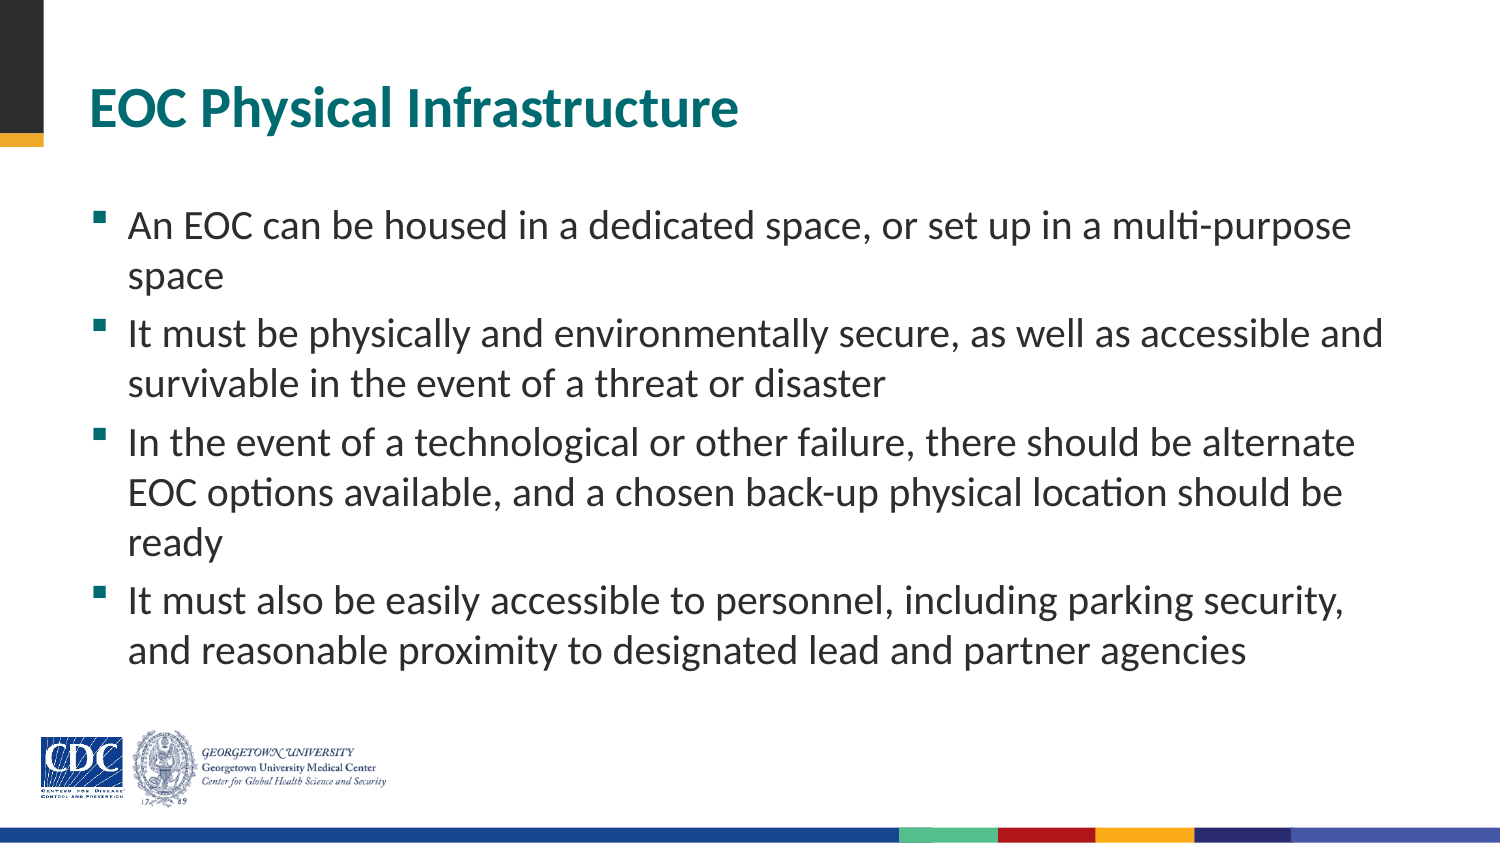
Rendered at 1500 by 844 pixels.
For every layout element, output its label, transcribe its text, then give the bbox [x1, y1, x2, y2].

text_box [0, 727, 130, 823]
title EOC Physical Infrastructure [75, 33, 1425, 147]
picture [40, 720, 392, 815]
list An EOC can be housed in a dedicated space, or set up in a multi-purpose space It must be physically and environmentally secure, as well as accessible and survivable in the event of a threat or disaster In the event of a technological or other failure, there should be alternate EOC options available, and a chosen back-up physical location should be ready It must also be easily accessible to personnel, including parking security, and reasonable proximity to designated lead and partner agencies [75, 190, 1414, 739]
